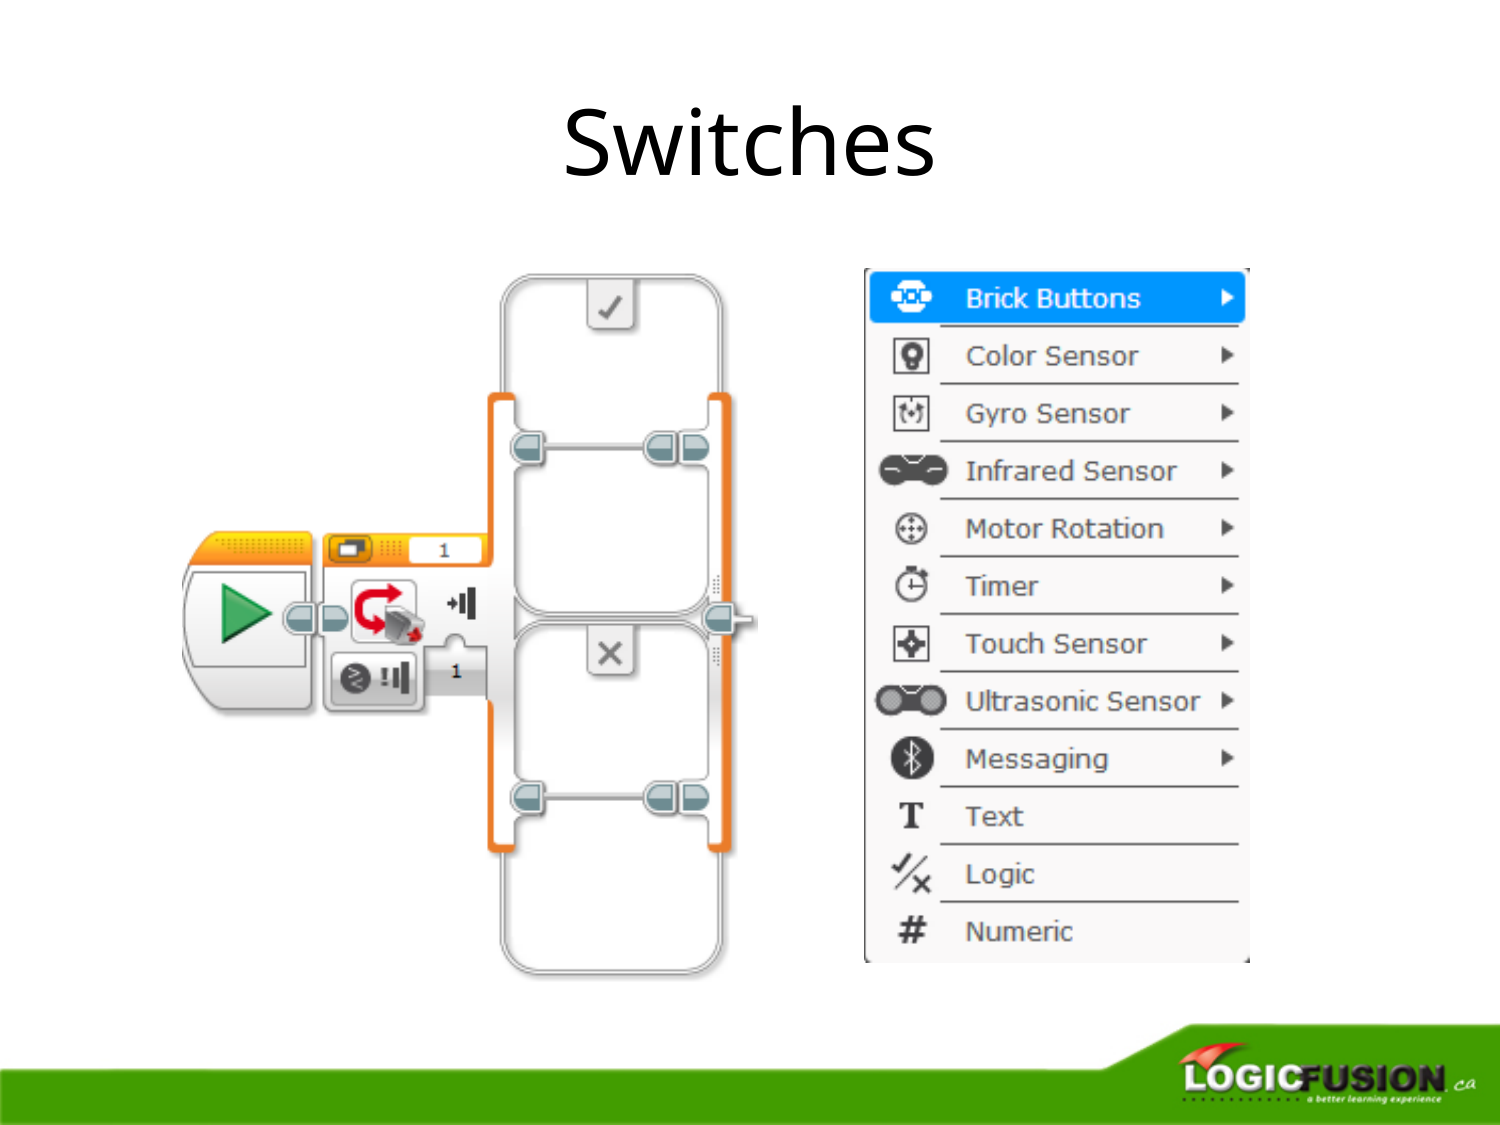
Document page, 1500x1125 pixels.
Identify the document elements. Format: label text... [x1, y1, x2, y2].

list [864, 268, 1251, 963]
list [182, 250, 758, 1001]
title Switches [74, 44, 1426, 233]
picture [0, 0, 1500, 1125]
